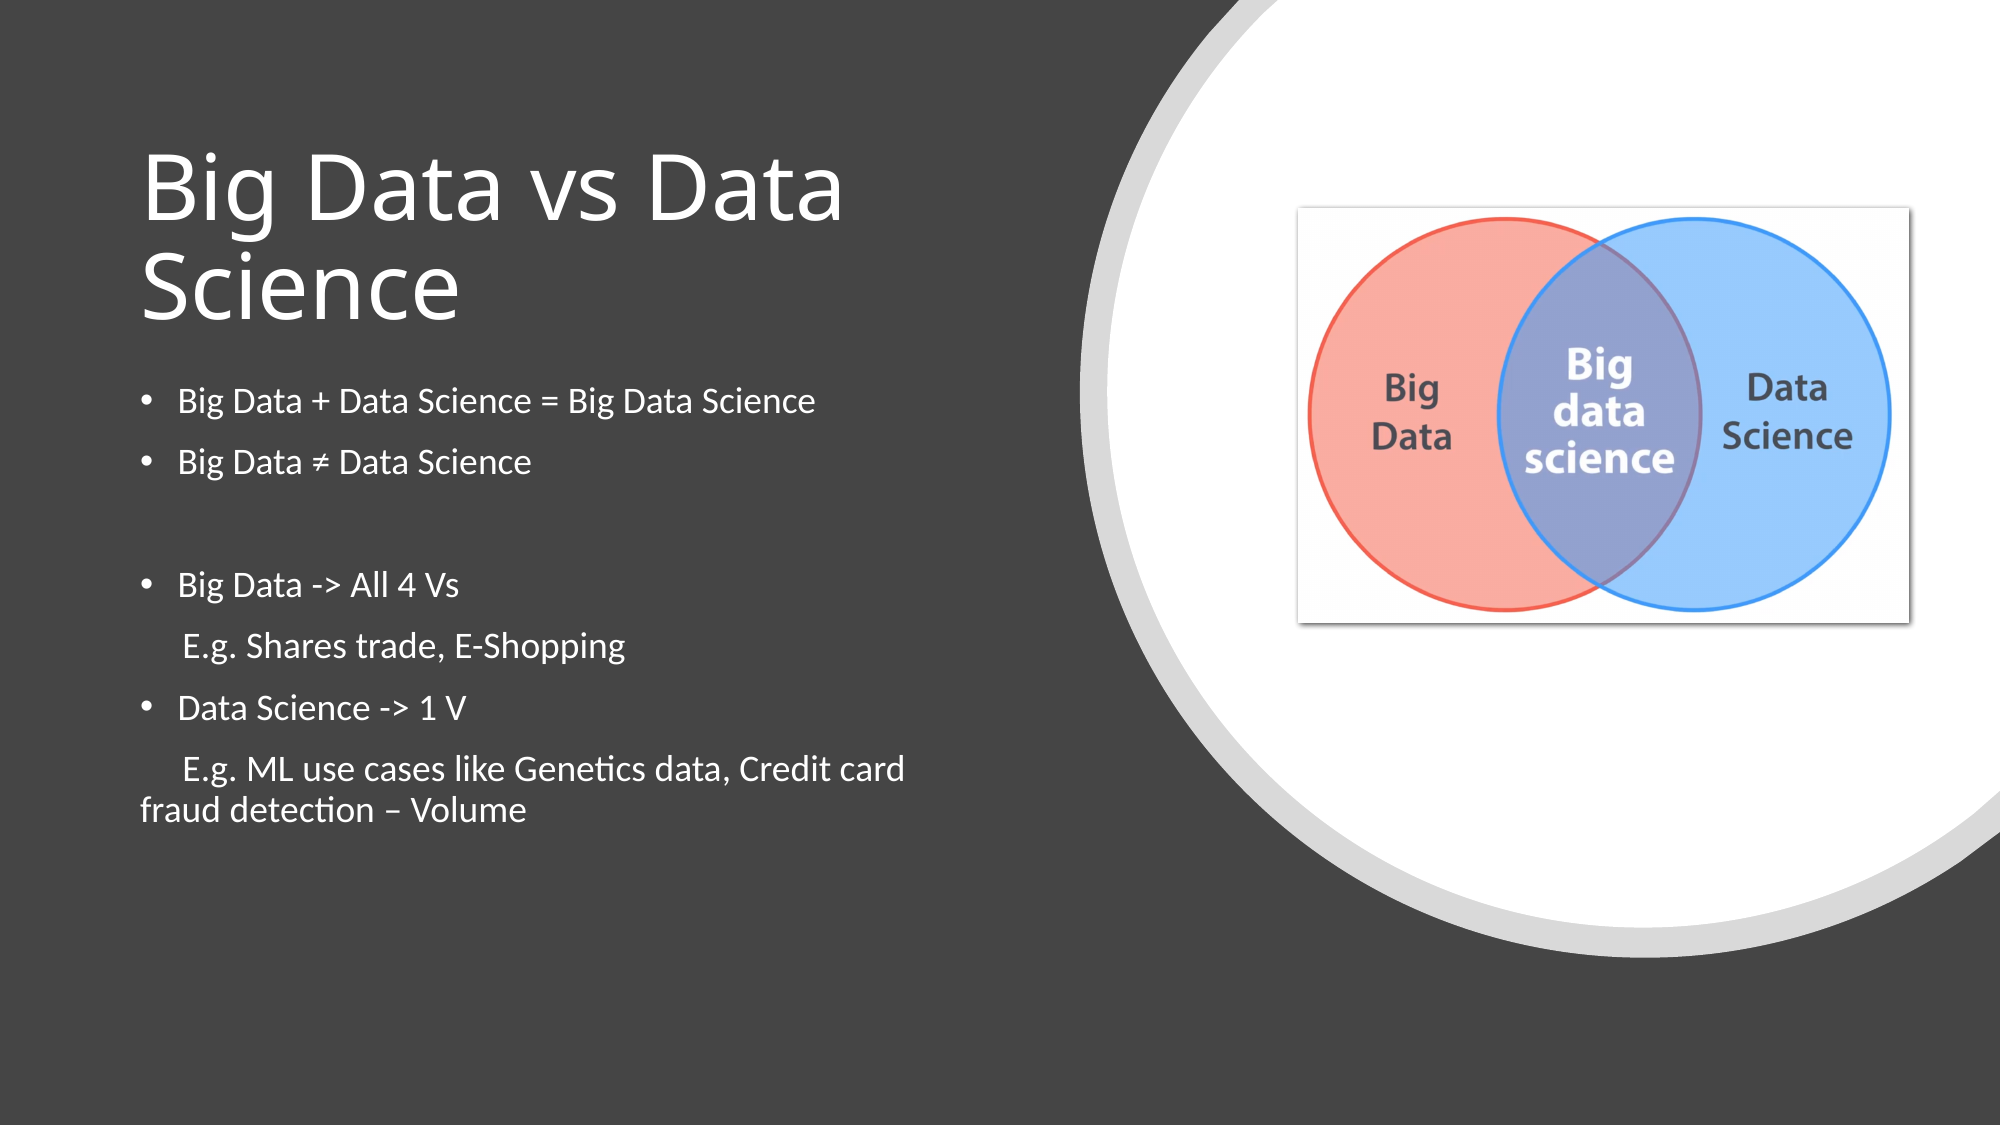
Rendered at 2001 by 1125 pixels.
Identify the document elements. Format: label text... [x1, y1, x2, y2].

text_box [1106, 0, 2000, 929]
title Big Data vs Data Science [125, 131, 997, 350]
picture [1293, 203, 1917, 631]
list Big Data + Data Science = Big Data Science Big Data ≠ Data Science Big Data -> All 4 Vs E.g. Shares trade, E-Shopping Data Science -> 1 V E.g. ML use cases like Genetics data, Credit card fraud detection – Volume [125, 373, 997, 928]
text_box [1078, 0, 2000, 959]
